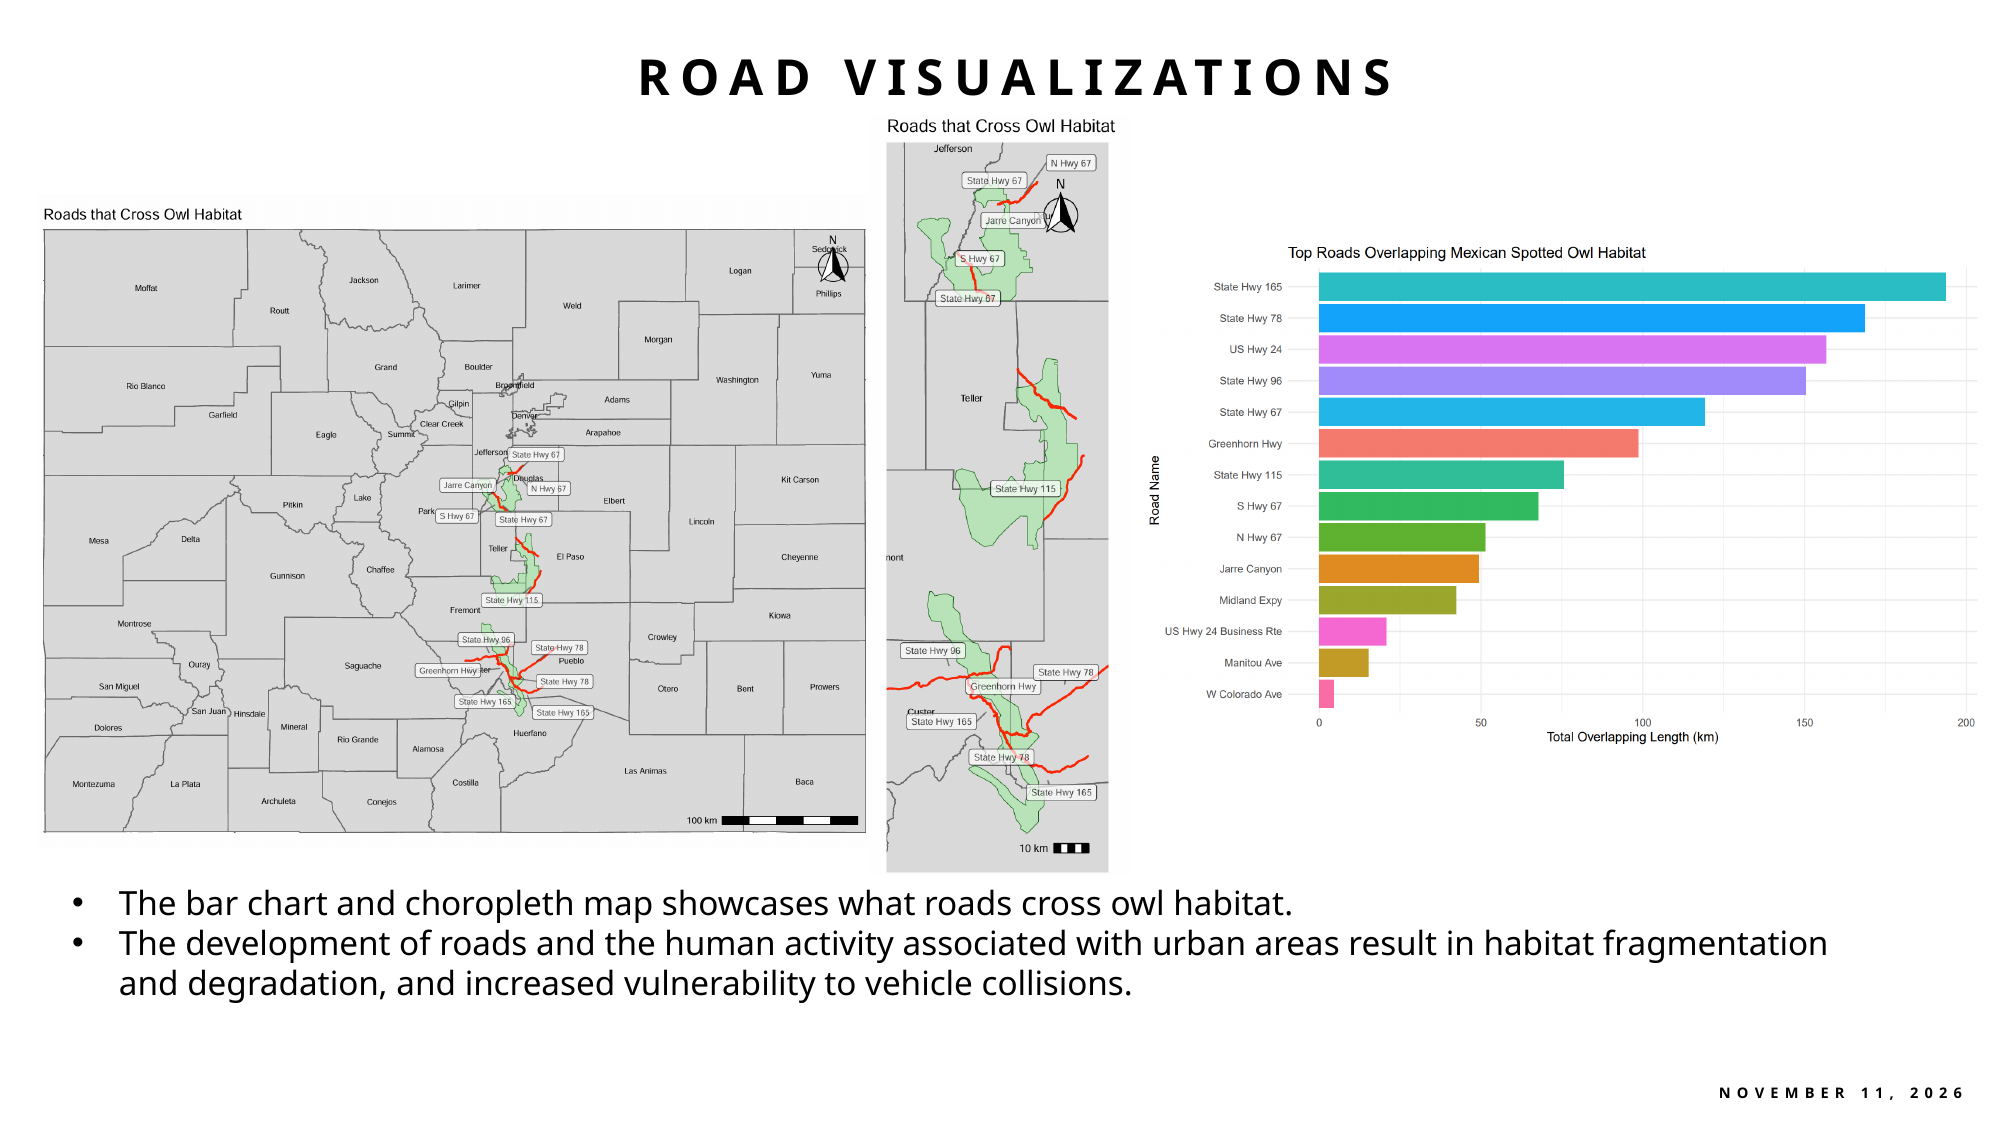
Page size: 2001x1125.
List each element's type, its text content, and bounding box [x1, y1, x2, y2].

picture [1148, 240, 1984, 750]
text_box The bar chart and choropleth map showcases what roads cross owl habitat. The development of roads and the human activity associated with urban areas result in habitat fragmentation and degradation, and increased vulnerability to vehicle collisions. [56, 874, 1879, 1055]
picture [37, 115, 1131, 876]
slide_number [1376, 1063, 1977, 1124]
title Road Visualizations [622, 26, 2000, 114]
